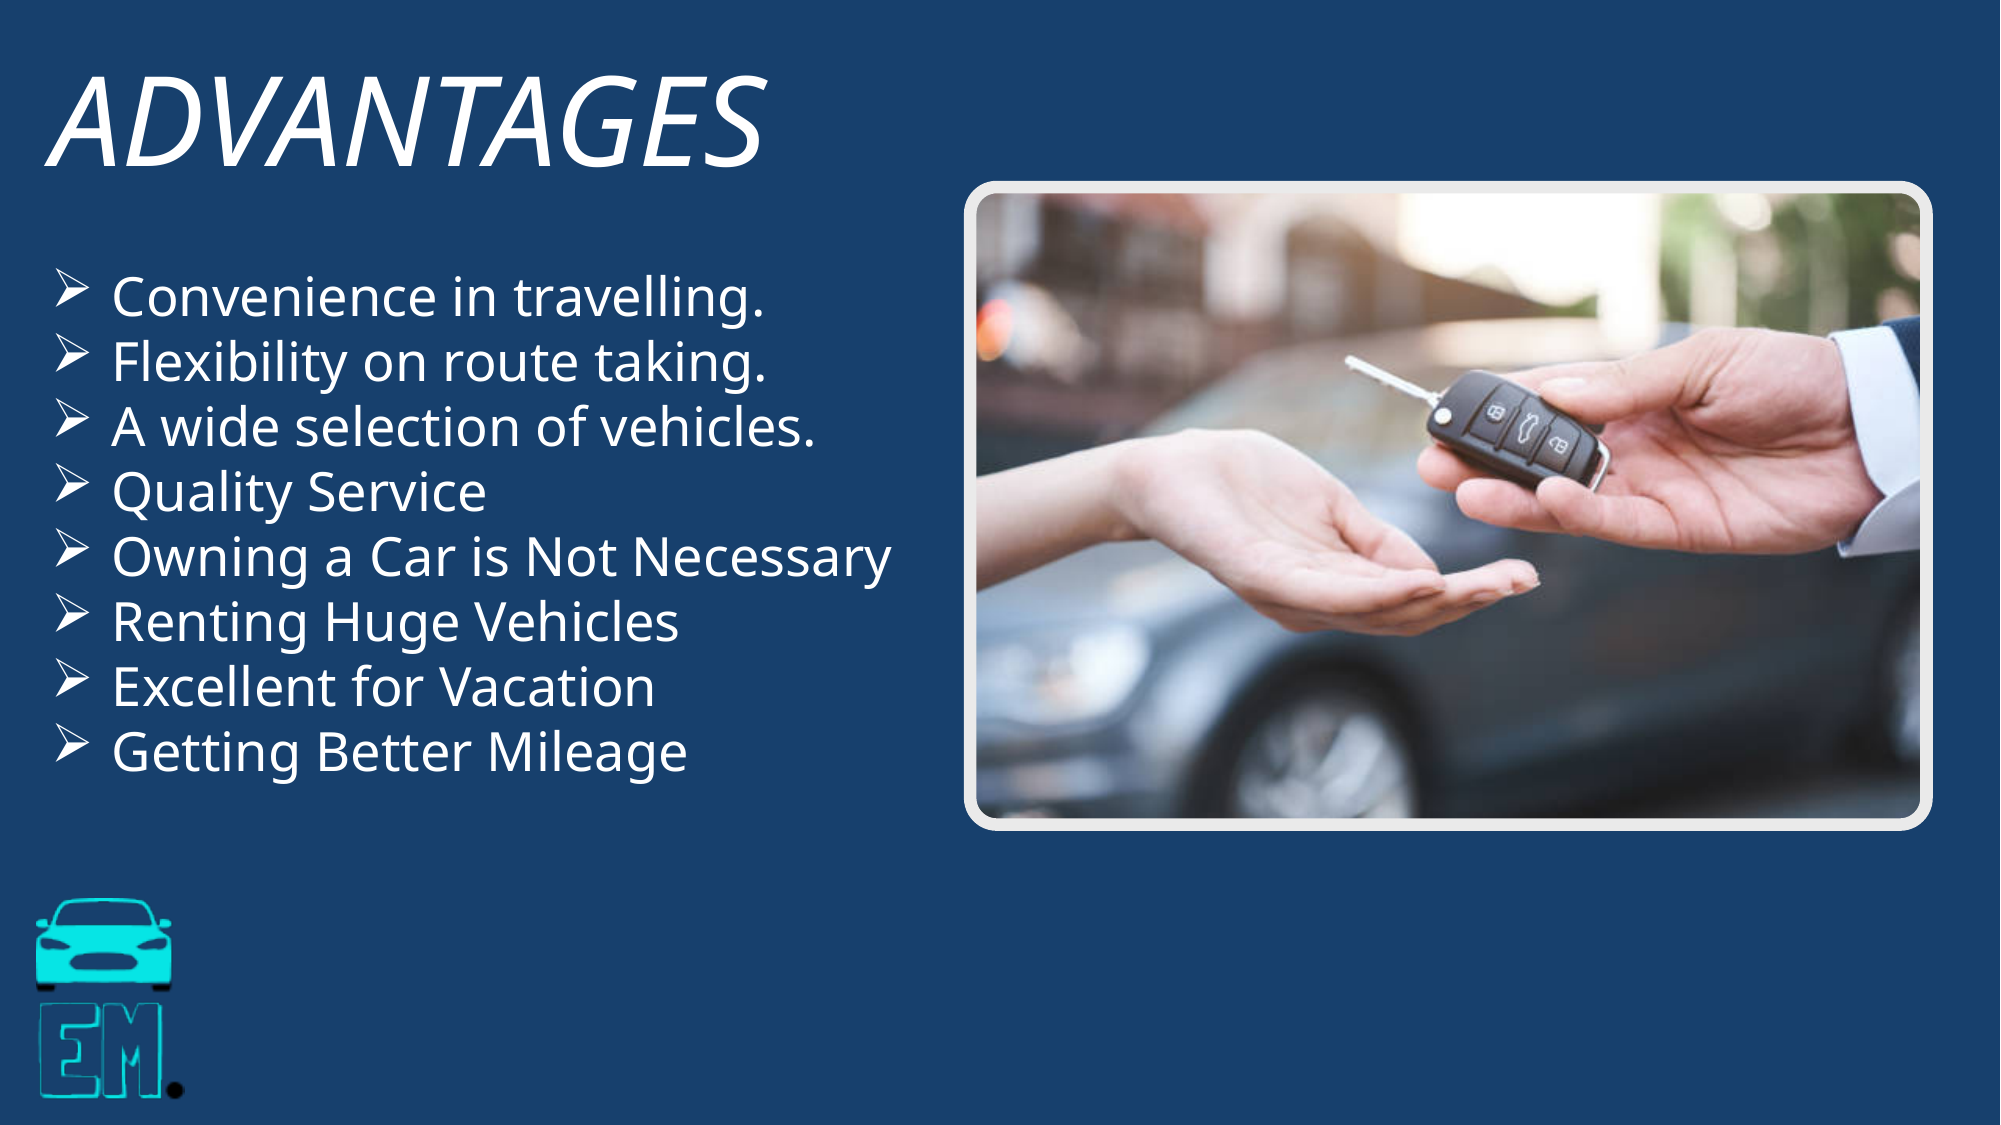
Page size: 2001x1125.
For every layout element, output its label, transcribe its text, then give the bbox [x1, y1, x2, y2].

picture [36, 898, 185, 1114]
picture [970, 187, 1927, 825]
text_box Convenience in travelling. Flexibility on route taking. A wide selection of vehicles. Quality Service Owning a Car is Not Necessary Renting Huge Vehicles Excellent for Vacation Getting Better Mileage [36, 125, 1043, 1115]
text_box ADVANTAGES [36, 34, 1000, 125]
